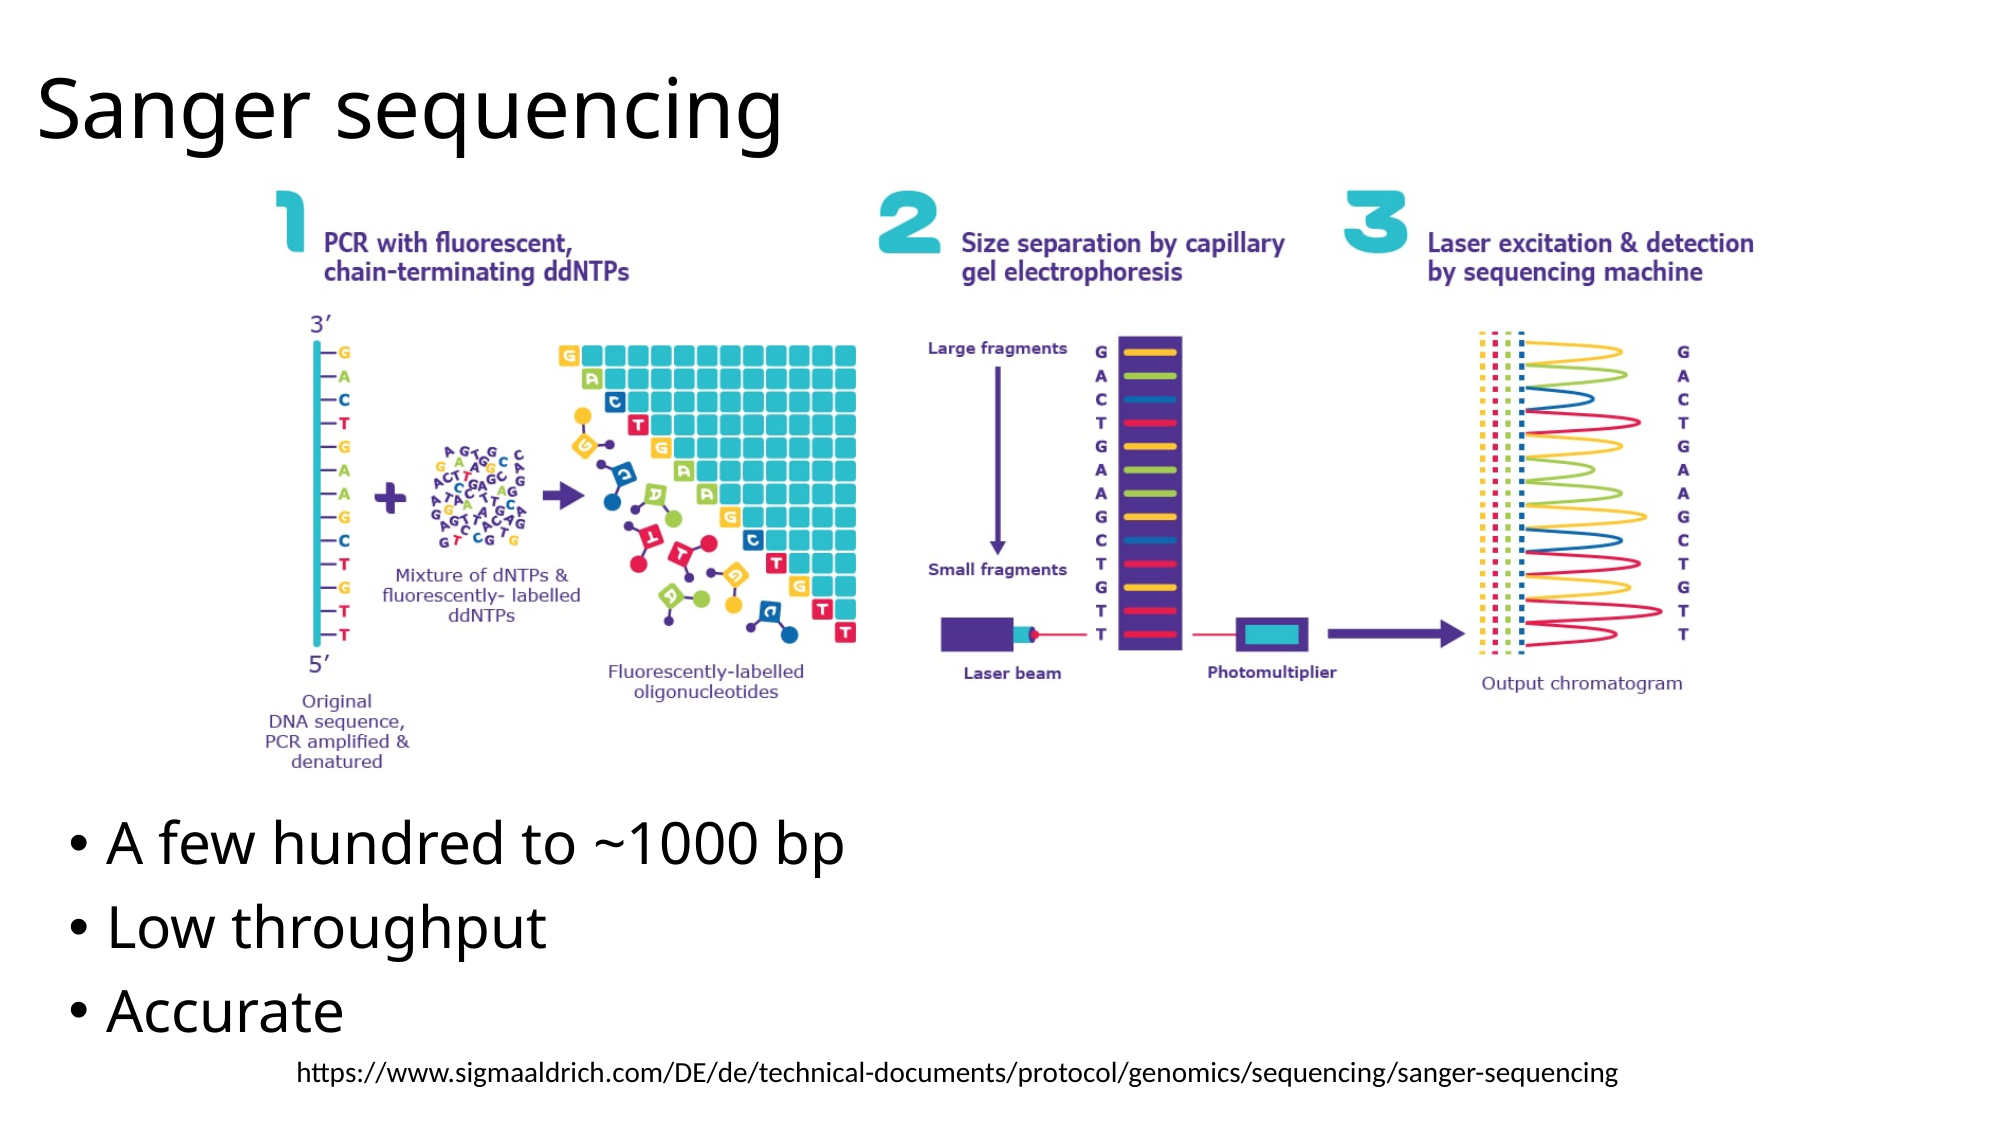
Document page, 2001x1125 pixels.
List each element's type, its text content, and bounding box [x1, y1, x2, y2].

text_box https://www.sigmaaldrich.com/DE/de/technical-documents/protocol/genomics/sequencing/sanger-sequencing [281, 1046, 1635, 1096]
picture [234, 159, 1791, 805]
list A few hundred to ~1000 bp Low throughput Accurate [53, 806, 1863, 1072]
title Sanger sequencing [21, 3, 1746, 221]
